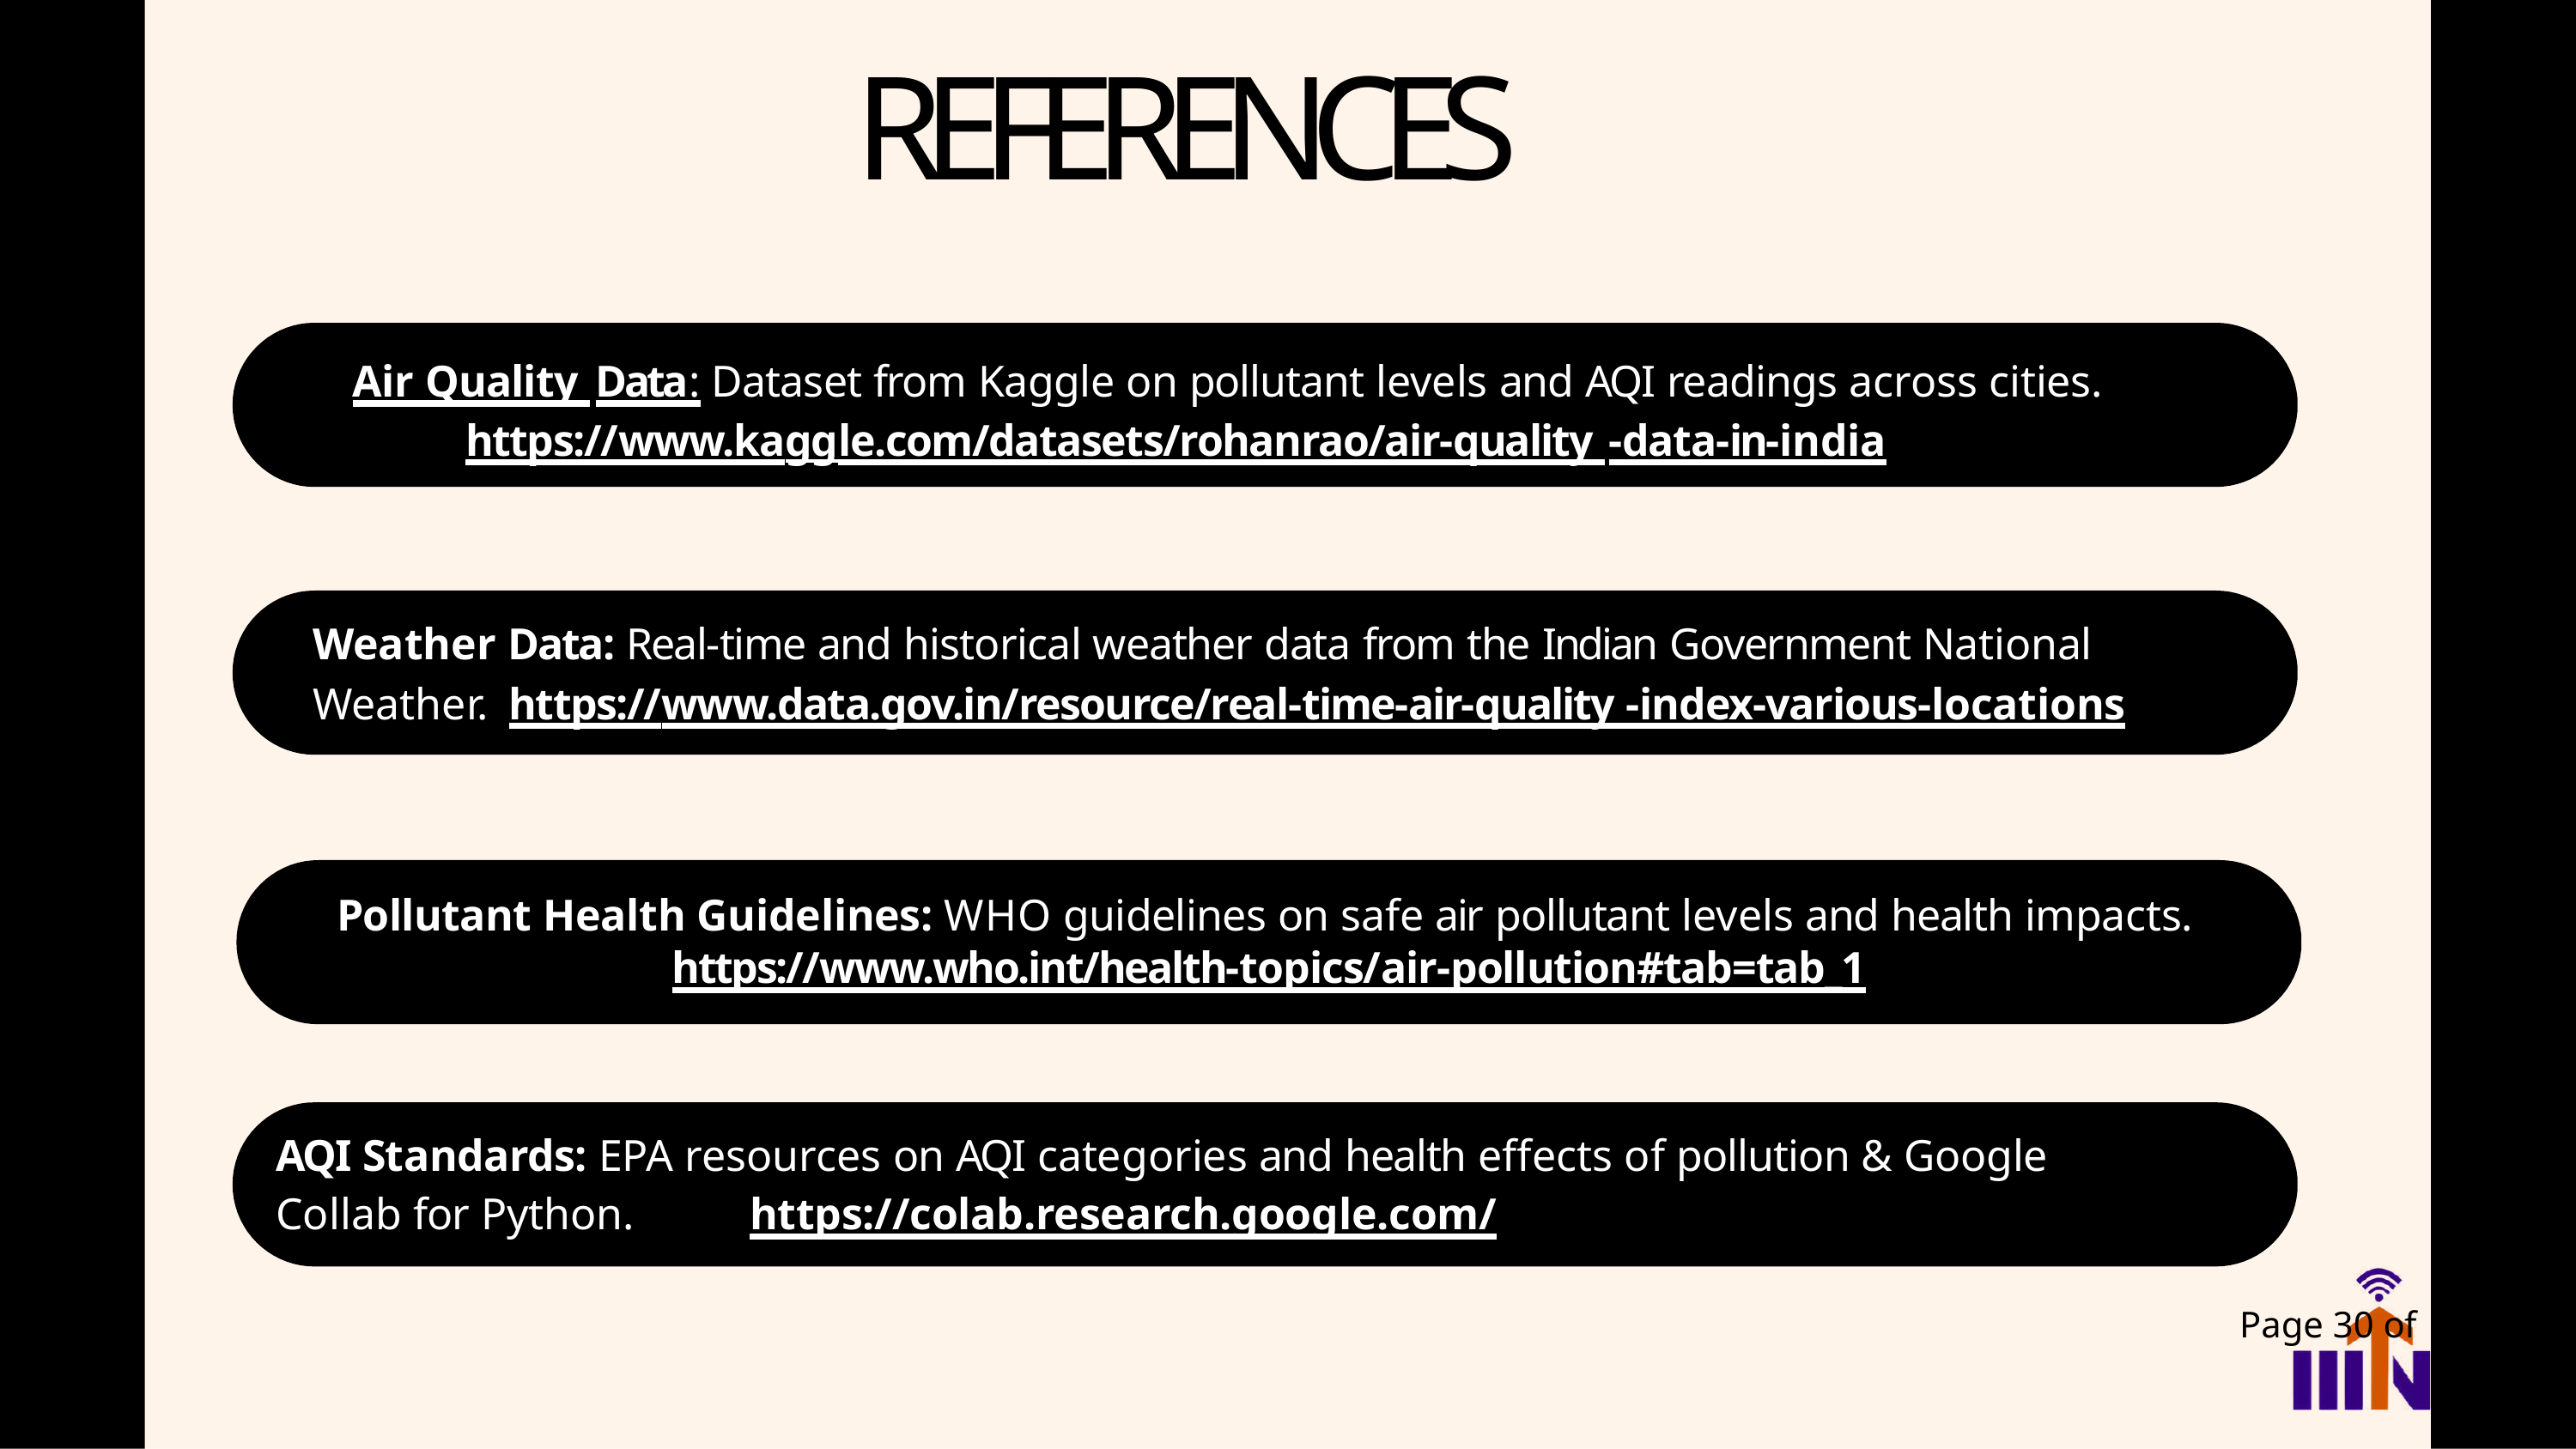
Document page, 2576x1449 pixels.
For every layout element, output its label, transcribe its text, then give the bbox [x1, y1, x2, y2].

text_box Air Quality Data: Dataset from Kaggle on pollutant levels and AQI readings across cities. https://www.kaggle.com/datasets/rohanrao/air-quality -data-in-india [350, 344, 2188, 472]
text_box [0, 0, 145, 1449]
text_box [2291, 0, 2576, 1449]
text_box [232, 323, 2287, 488]
text_box [232, 590, 2287, 755]
text_box [232, 1102, 2287, 1267]
text_box [236, 859, 2287, 1025]
text_box Pollutant Health Guidelines: WHO guidelines on safe air pollutant levels and health impacts. https://www.who.int/health-topics/air-pollution#tab=tab_1 [301, 886, 2229, 999]
text_box Weather Data: Real-time and historical weather data from the Indian Government National Weather. https://www.data.gov.in/resource/real-time-air-quality -index-various-locations [311, 608, 2215, 736]
text_box Page 30 of [2238, 1300, 2287, 1345]
title REFERENCES [853, 34, 1723, 279]
text_box AQI Standards: EPA resources on AQI categories and health effects of pollution & Google Collab for Python. https://colab.research.google.com/ [274, 1119, 2154, 1239]
